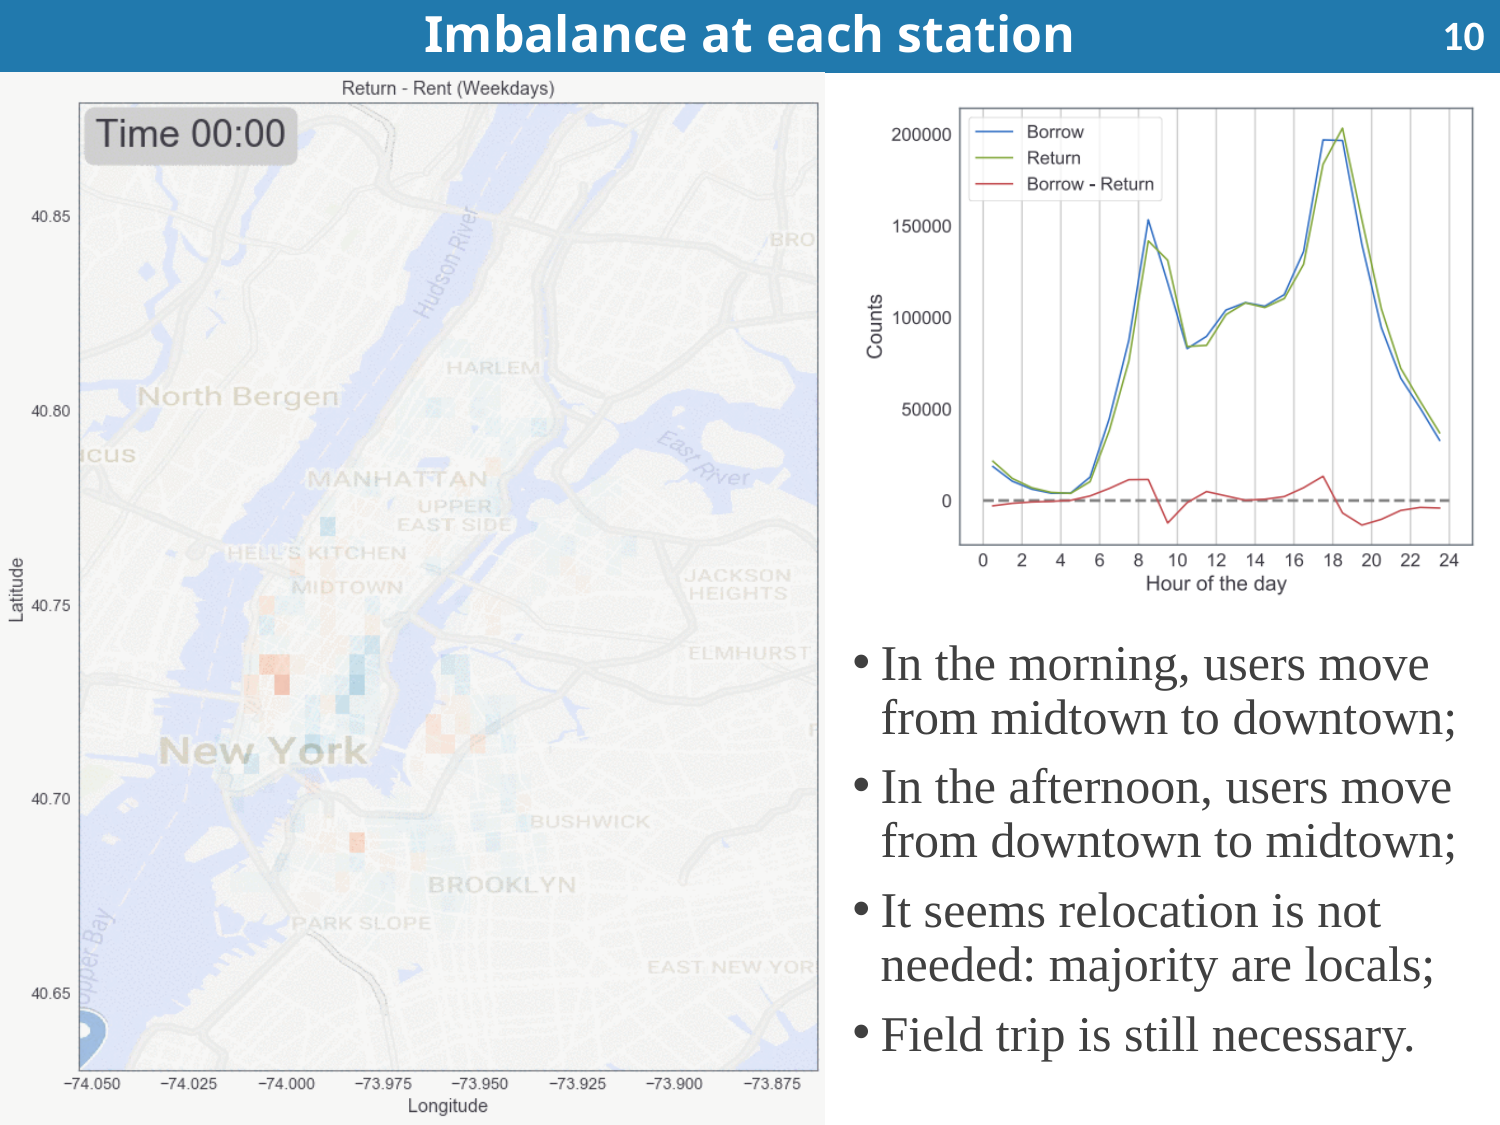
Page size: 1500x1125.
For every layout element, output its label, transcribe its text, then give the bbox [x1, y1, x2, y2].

title Imbalance at each station [0, 0, 1500, 73]
text_box In the morning, users move from midtown to downtown; In the afternoon, users move from downtown to midtown; It seems relocation is not needed: majority are locals; Field trip is still necessary. [837, 629, 1481, 1093]
slide_number 10 [1425, 4, 1500, 64]
picture [0, 72, 825, 1125]
picture [857, 98, 1481, 604]
